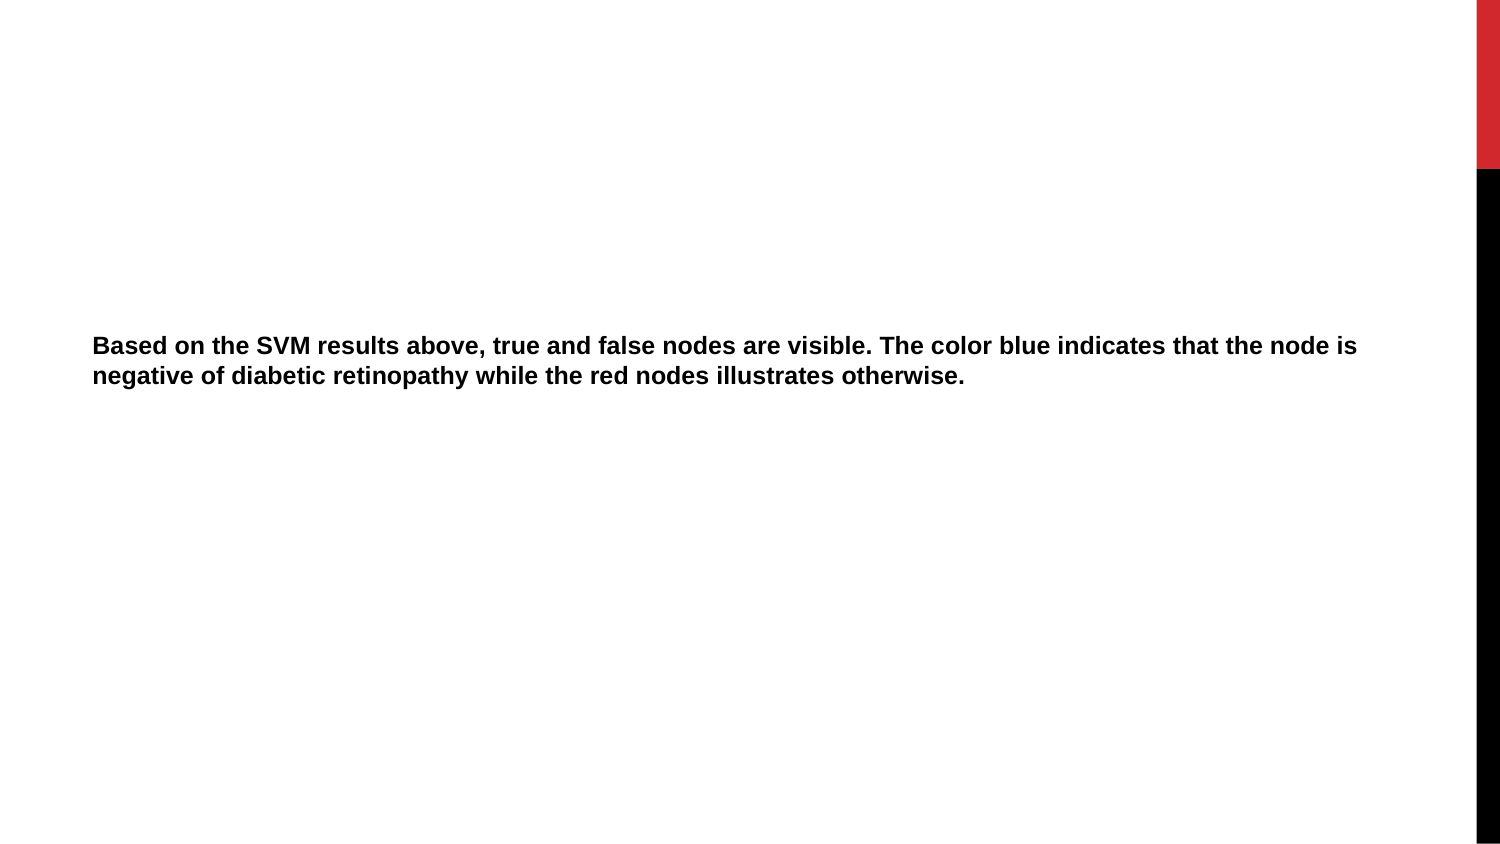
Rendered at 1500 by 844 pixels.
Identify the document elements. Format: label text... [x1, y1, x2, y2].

list Based on the SVM results above, true and false nodes are visible. The color blue indicates that the node is negative of diabetic retinopathy while the red nodes illustrates otherwise. [77, 314, 1427, 760]
